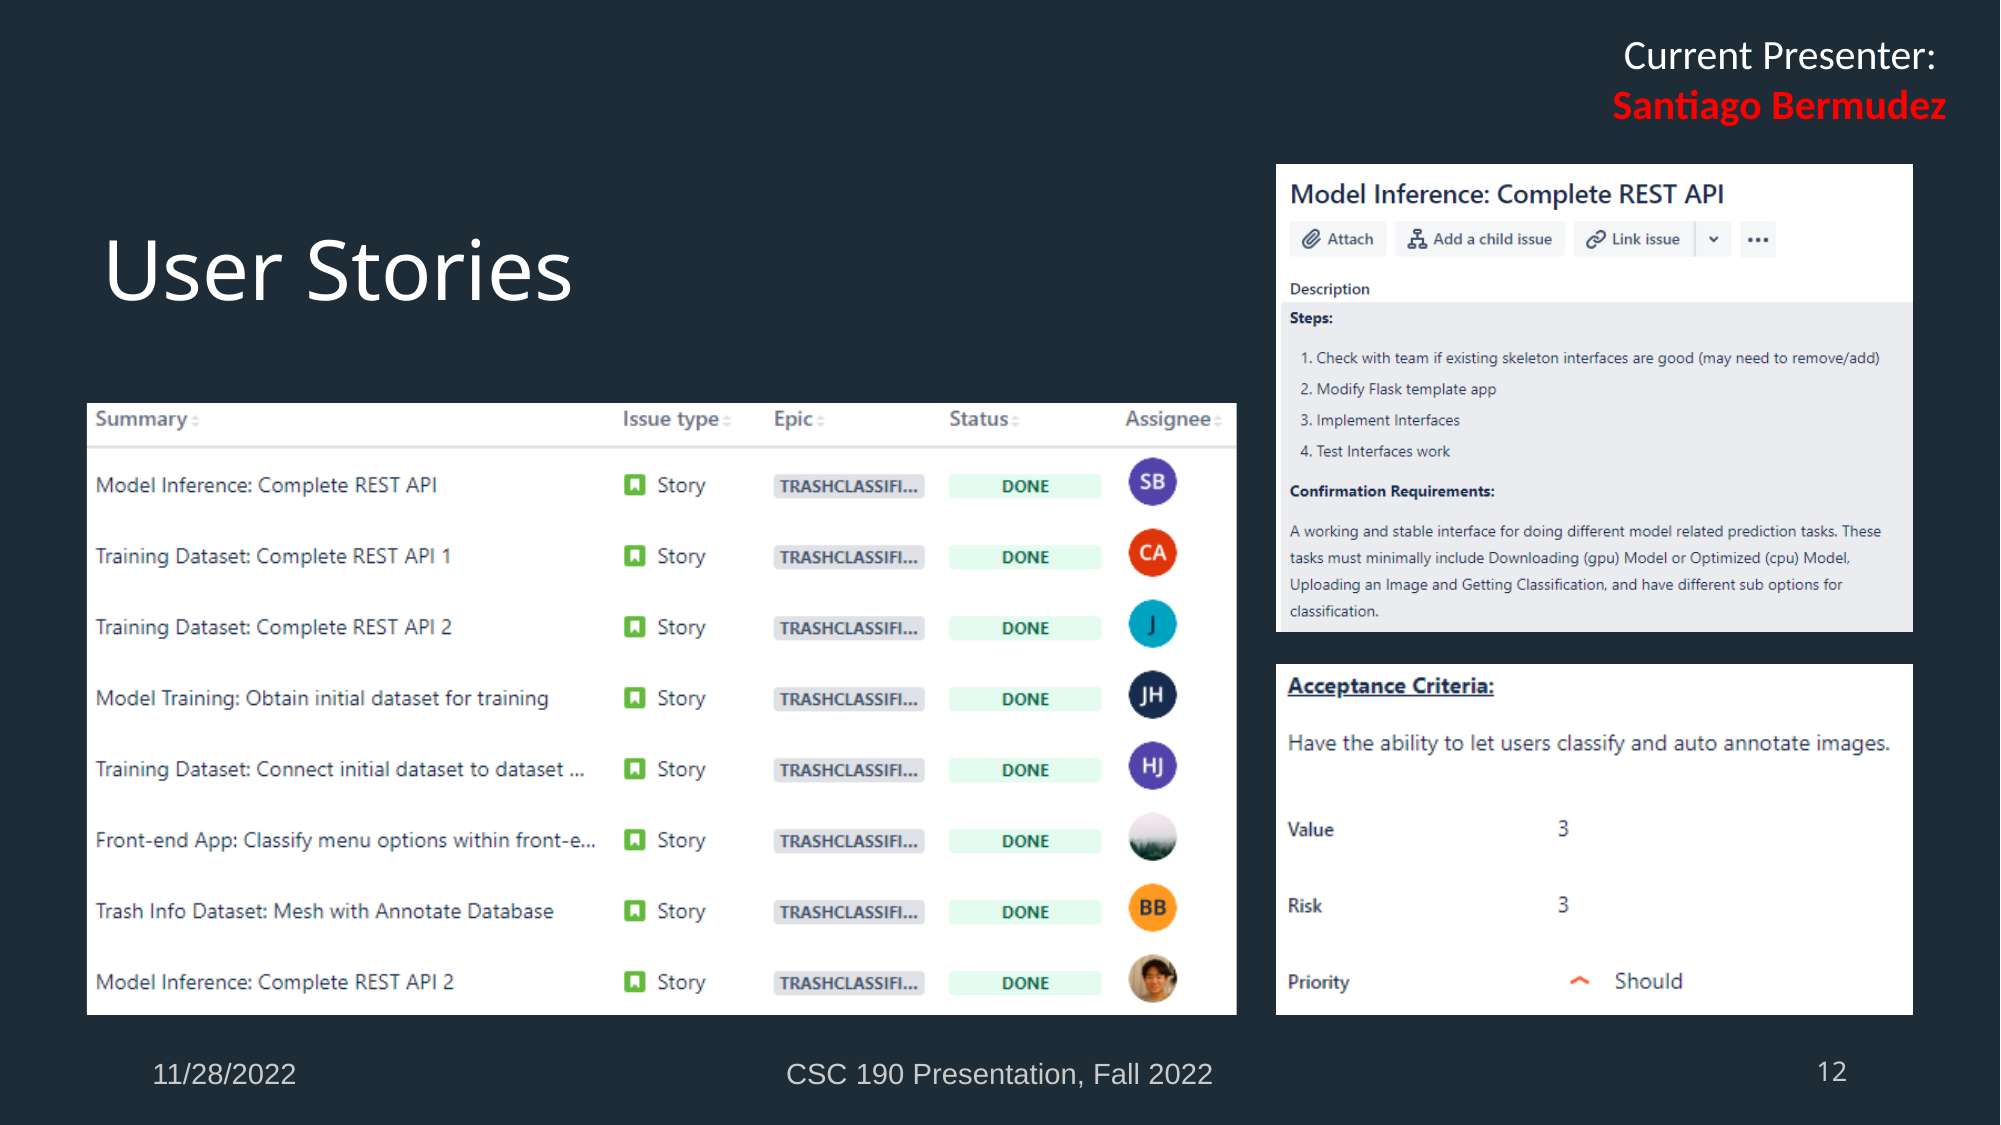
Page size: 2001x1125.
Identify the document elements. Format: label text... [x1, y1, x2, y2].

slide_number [137, 1042, 588, 1103]
footer CSC 190 Presentation, Fall 2022 [662, 1042, 1338, 1103]
slide_number ‹#› [1412, 1042, 1863, 1103]
picture [86, 402, 1237, 1016]
picture [1275, 164, 1914, 632]
picture [1275, 664, 1914, 1015]
text_box Current Presenter: Santiago Bermudez [1539, 20, 1962, 136]
title User Stories [86, 164, 1273, 382]
